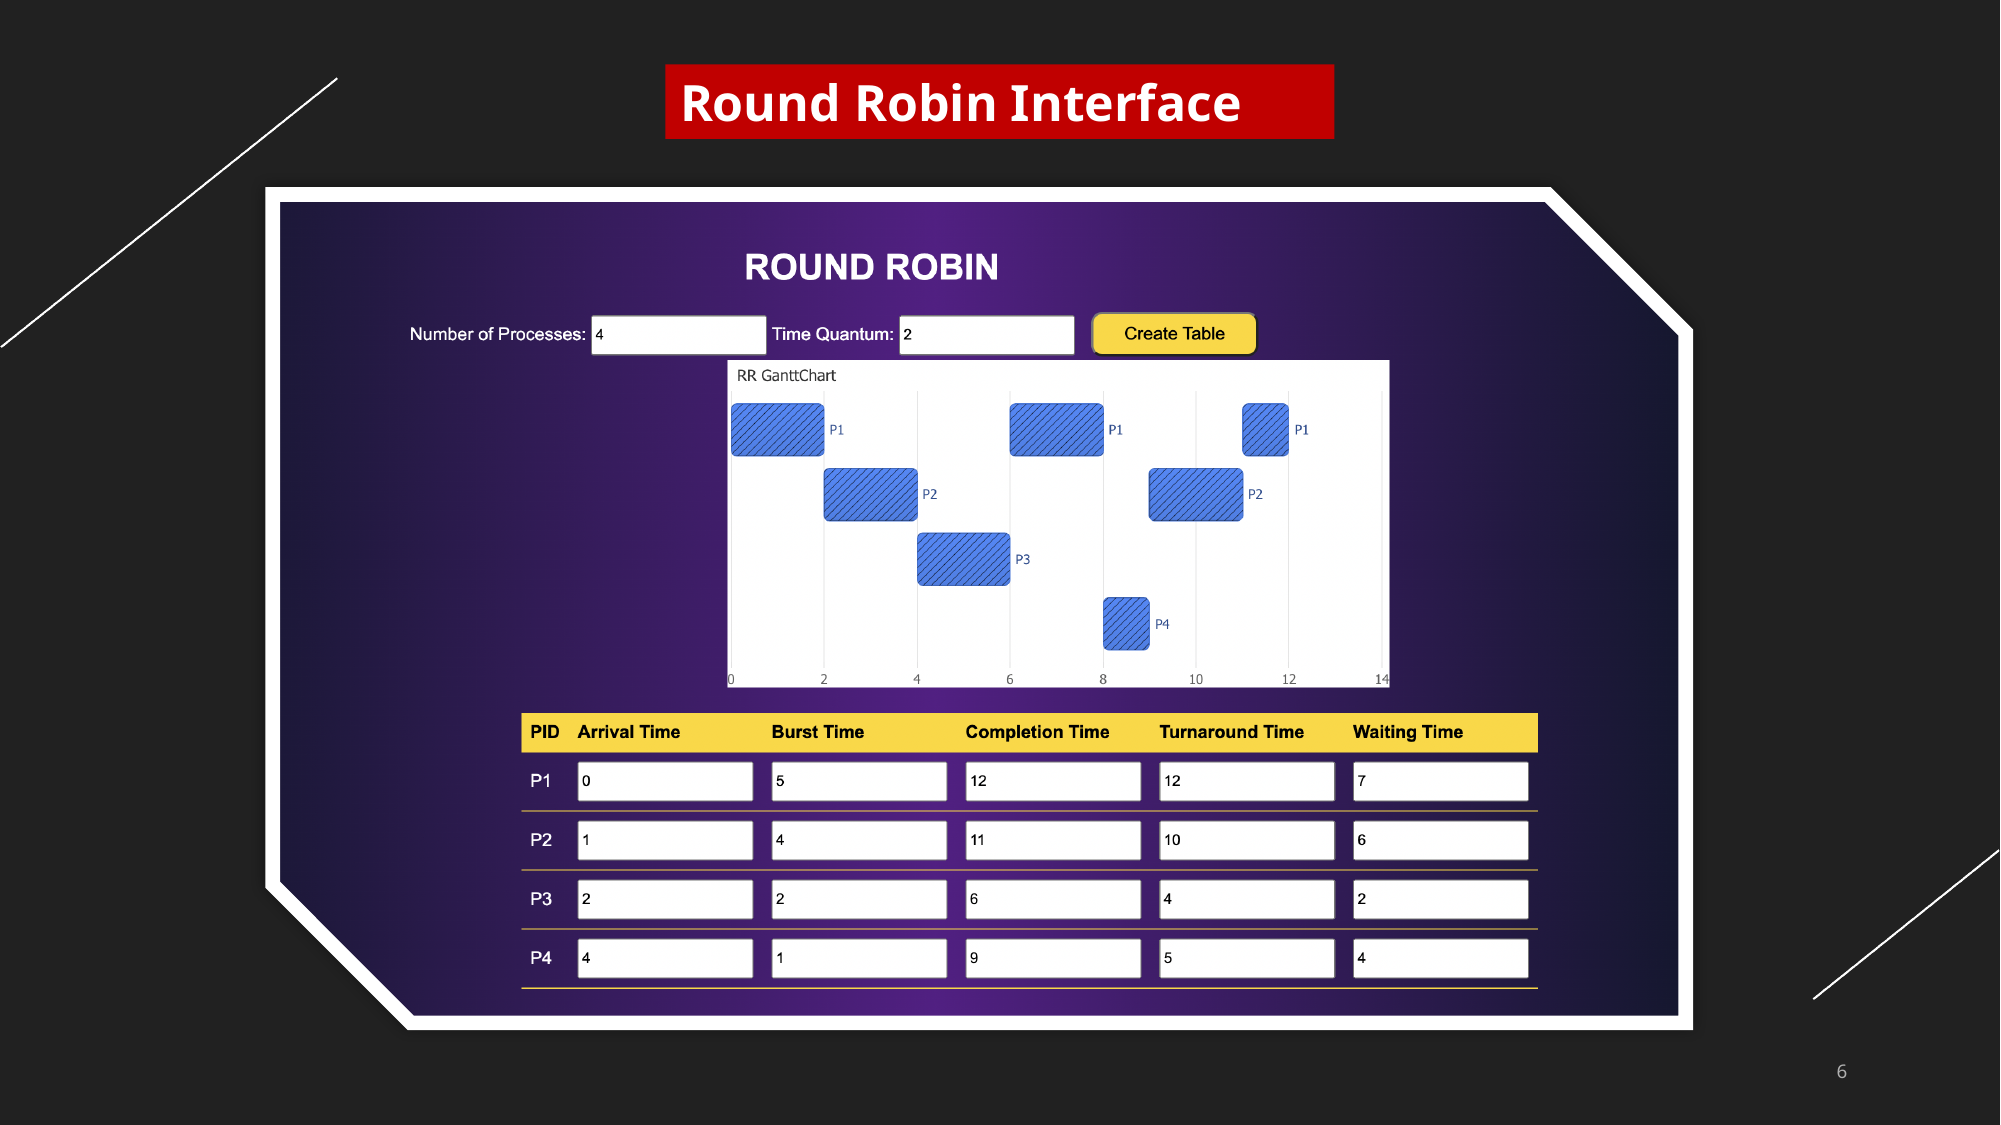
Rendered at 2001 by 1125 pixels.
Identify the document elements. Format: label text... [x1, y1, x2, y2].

picture [1812, 849, 2000, 1000]
text_box Round Robin Interface [665, 64, 1335, 139]
picture [0, 77, 338, 348]
picture [272, 194, 1686, 1023]
slide_number 6 [1412, 1042, 1863, 1103]
